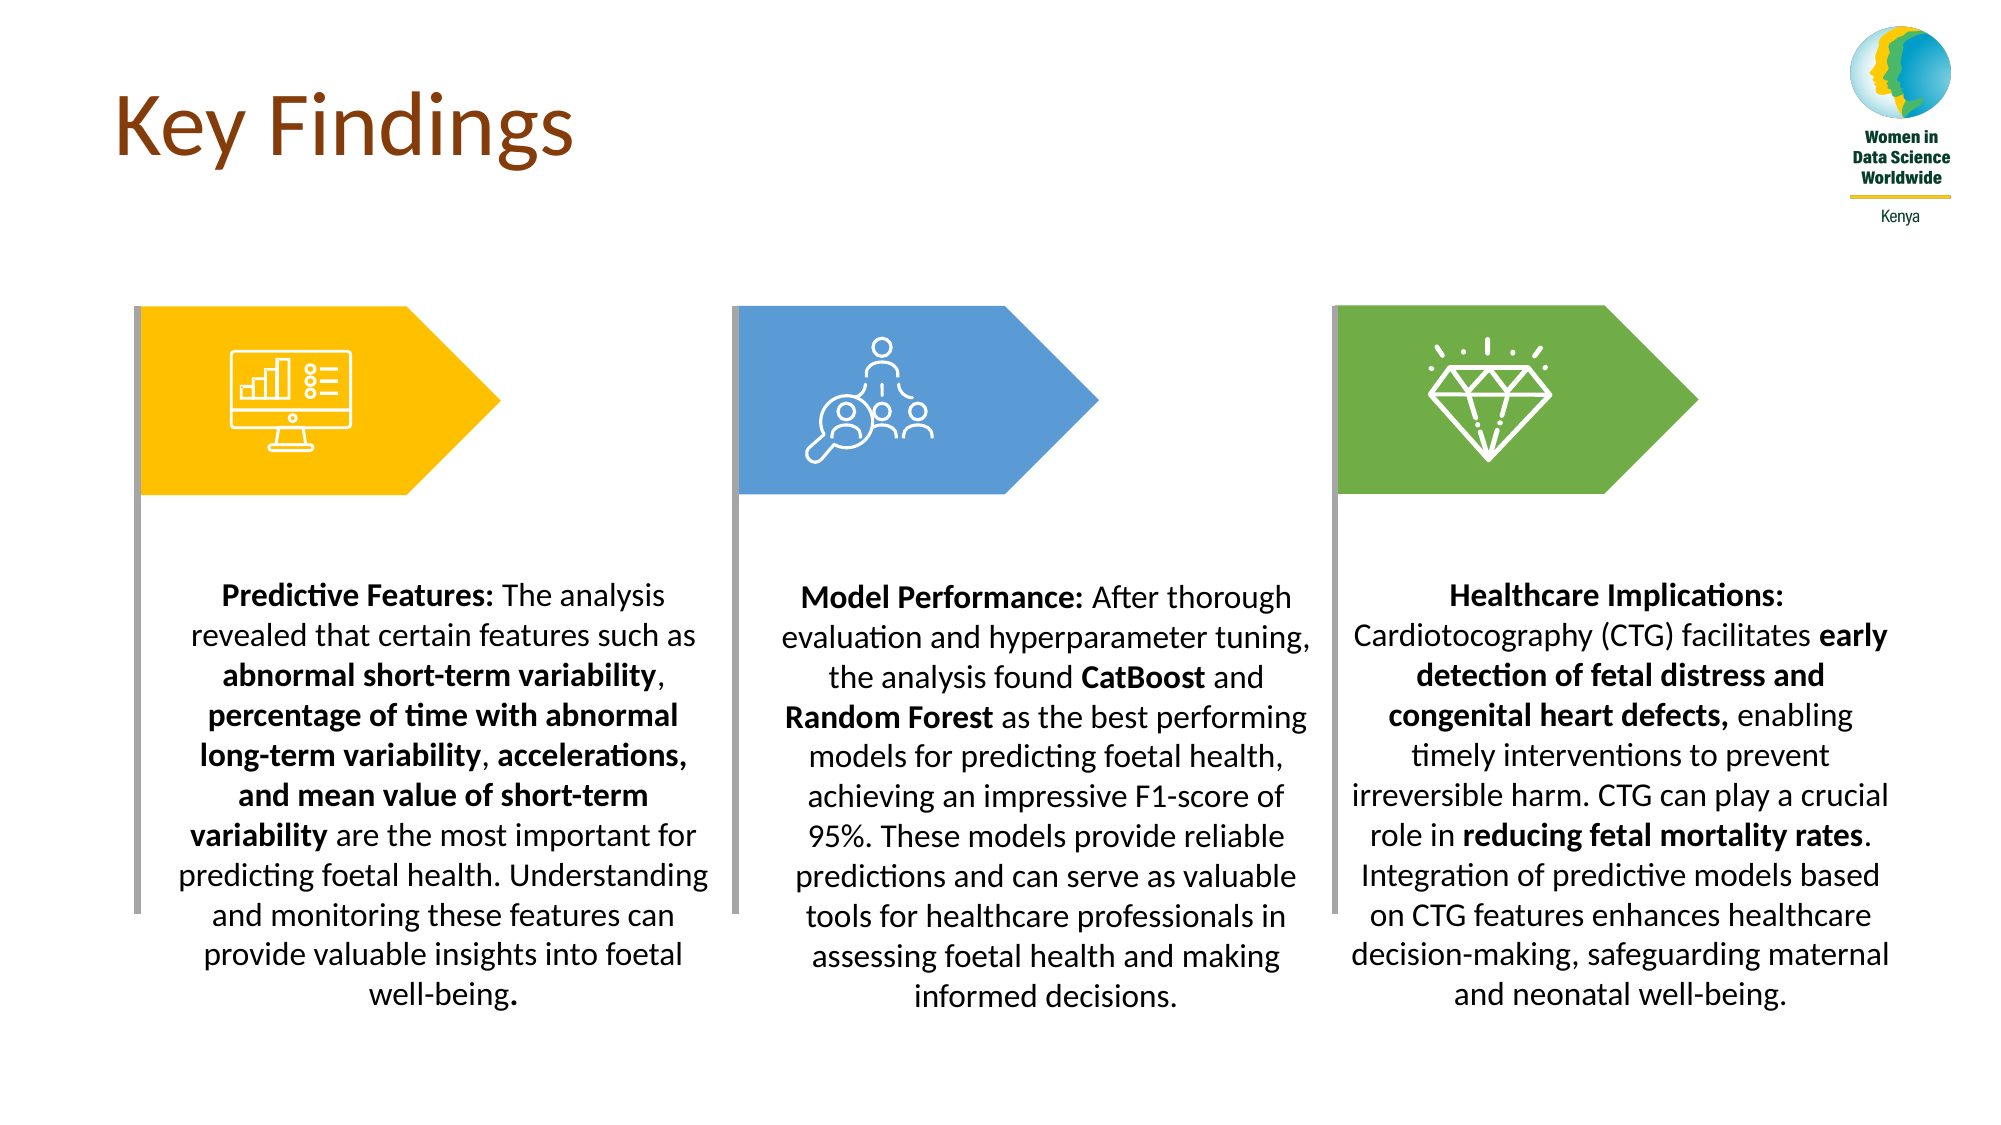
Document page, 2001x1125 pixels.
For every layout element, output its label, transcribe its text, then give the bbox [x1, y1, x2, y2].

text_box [1427, 337, 1553, 463]
text_box Model Performance: After thorough evaluation and hyperparameter tuning, the analysis found CatBoost and Random Forest as the best performing models for predicting foetal health, achieving an impressive F1-score of 95%. These models provide reliable predictions and can serve as valuable tools for healthcare professionals in assessing foetal health and making informed decisions. [759, 567, 1334, 1022]
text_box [229, 349, 353, 453]
text_box Healthcare Implications: Cardiotocography (CTG) facilitates early detection of fetal distress and congenital heart defects, enabling timely interventions to prevent irreversible harm. CTG can play a crucial role in reducing fetal mortality rates. Integration of predictive models based on CTG features enhances healthcare decision-making, safeguarding maternal and neonatal well-being. [1333, 565, 1909, 1020]
text_box [136, 305, 503, 497]
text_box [806, 338, 933, 464]
title Key Findings [99, 54, 1787, 197]
text_box [734, 304, 1101, 496]
picture [1787, 9, 2000, 241]
text_box [1334, 304, 1701, 495]
text_box Predictive Features: The analysis revealed that certain features such as abnormal short-term variability, percentage of time with abnormal long-term variability, accelerations, and mean value of short-term variability are the most important for predicting foetal health. Understanding and monitoring these features can provide valuable insights into foetal well-being. [156, 565, 731, 1020]
